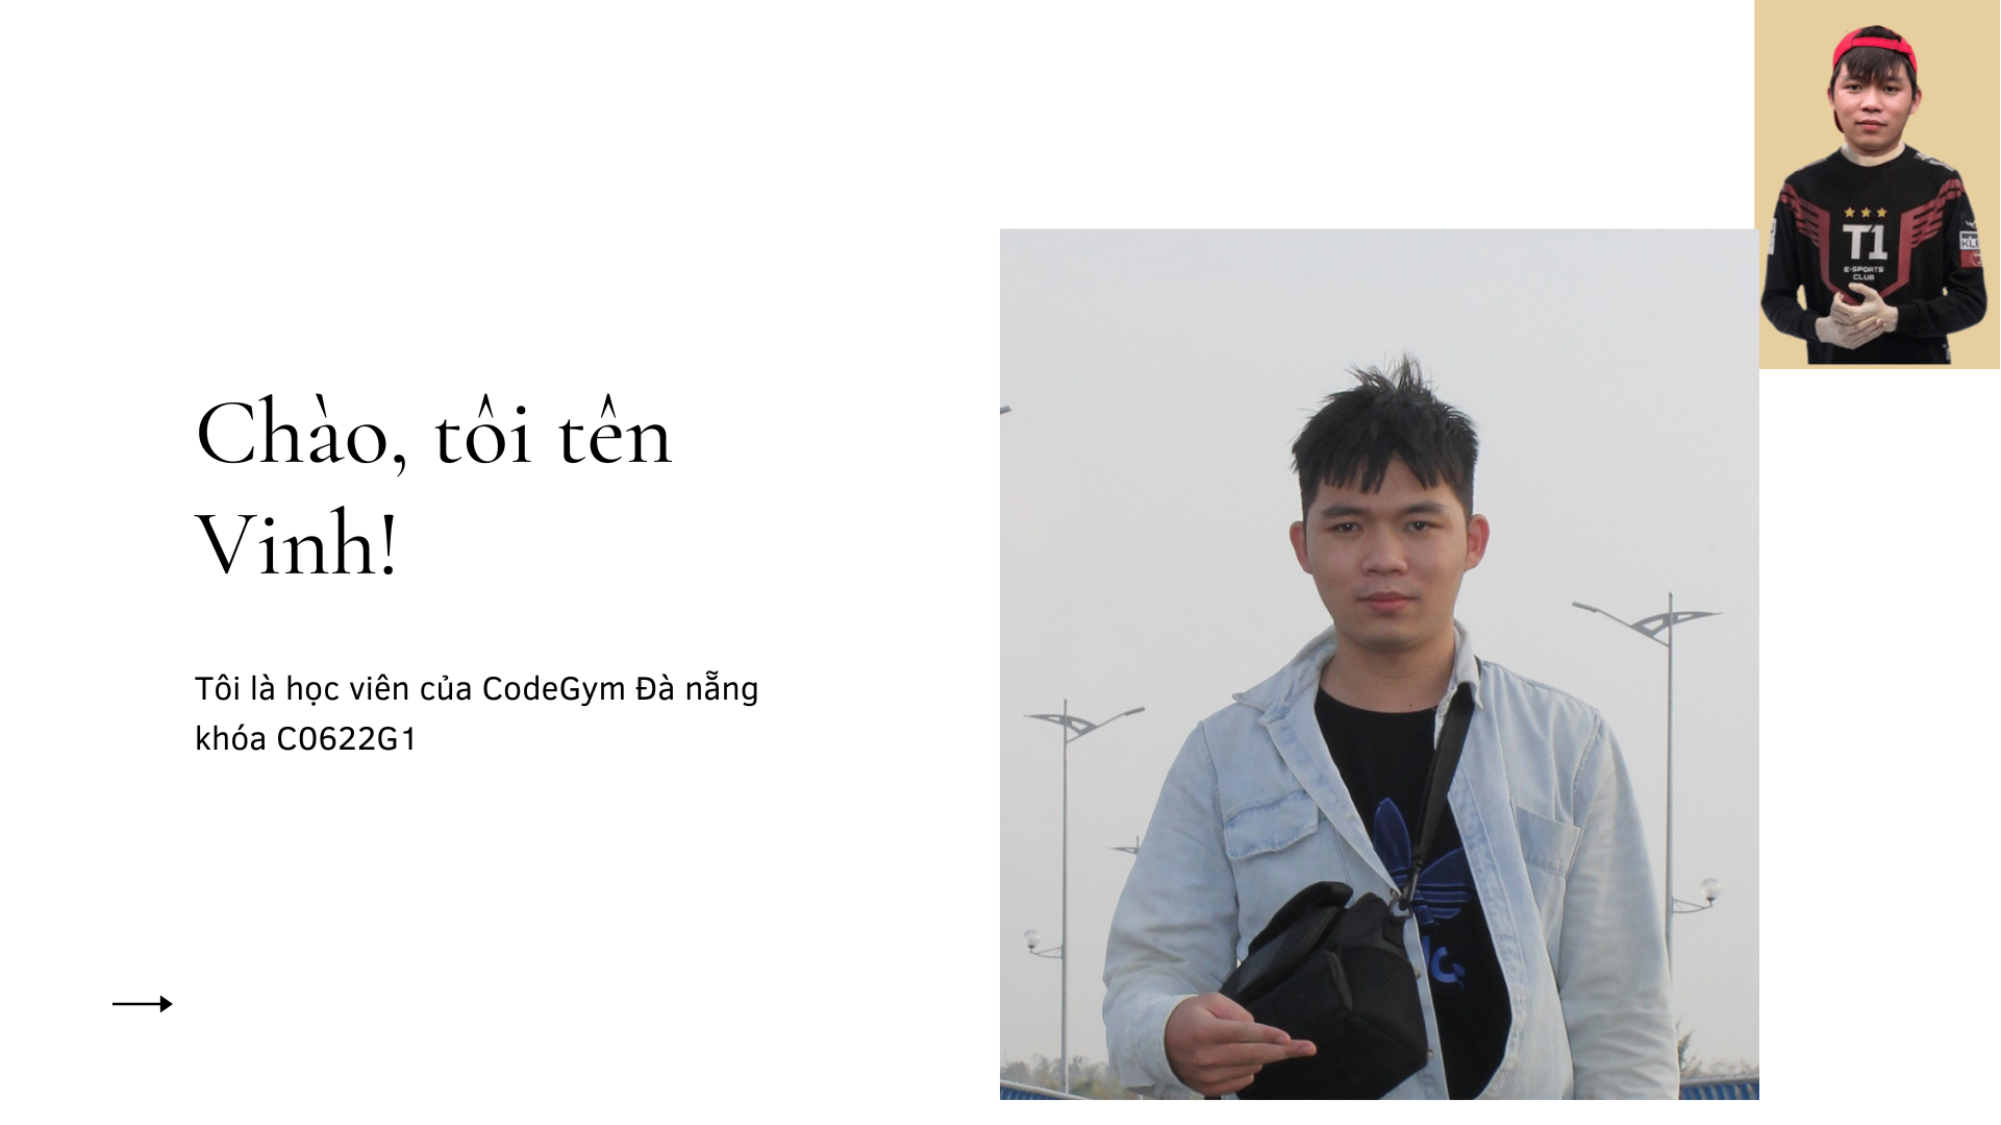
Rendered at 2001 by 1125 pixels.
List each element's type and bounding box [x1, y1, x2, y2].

list [0, 0, 2000, 1125]
